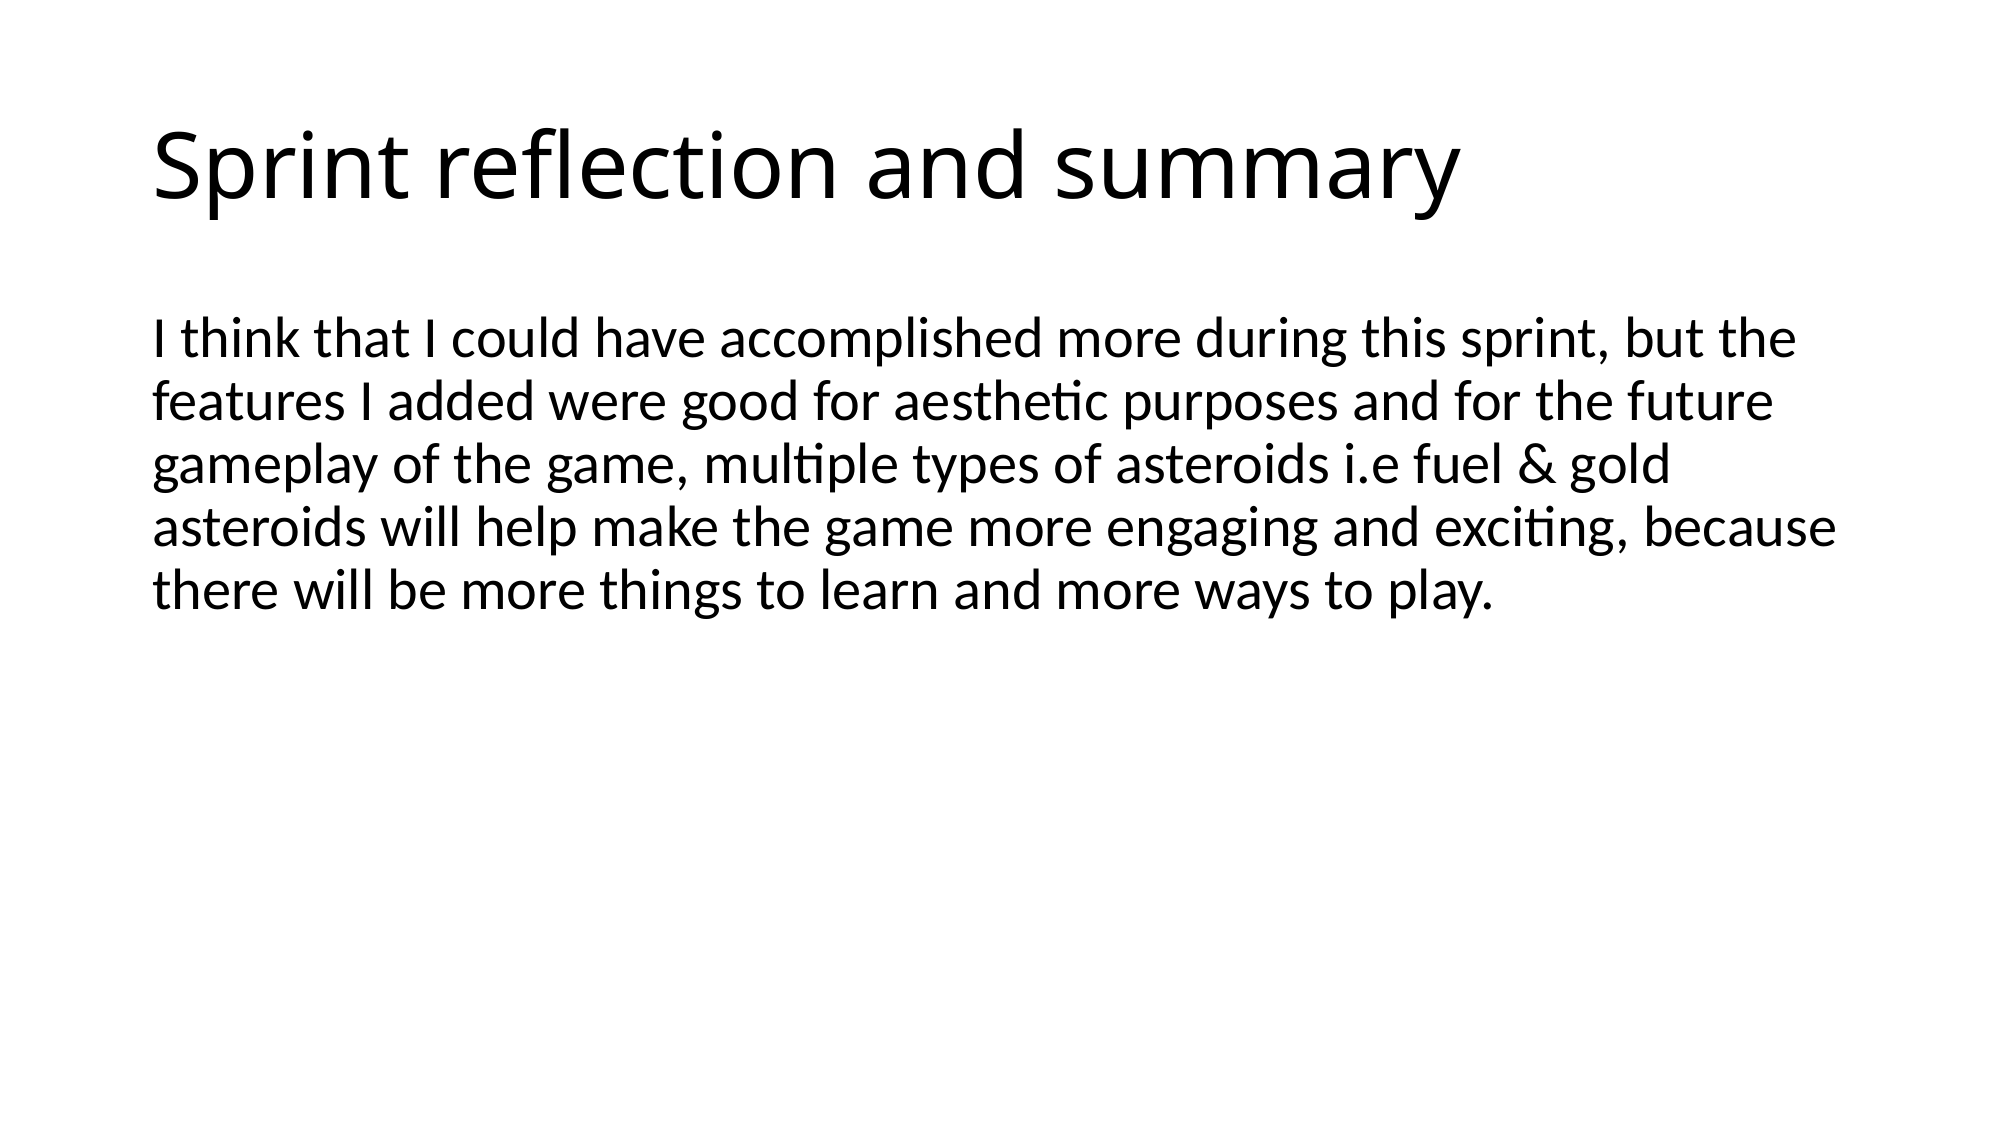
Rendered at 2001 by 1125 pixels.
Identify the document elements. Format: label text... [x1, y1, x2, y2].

list I think that I could have accomplished more during this sprint, but the features I added were good for aesthetic purposes and for the future gameplay of the game, multiple types of asteroids i.e fuel & gold asteroids will help make the game more engaging and exciting, because there will be more things to learn and more ways to play. [137, 299, 1863, 1014]
title Sprint reflection and summary [137, 59, 1863, 278]
